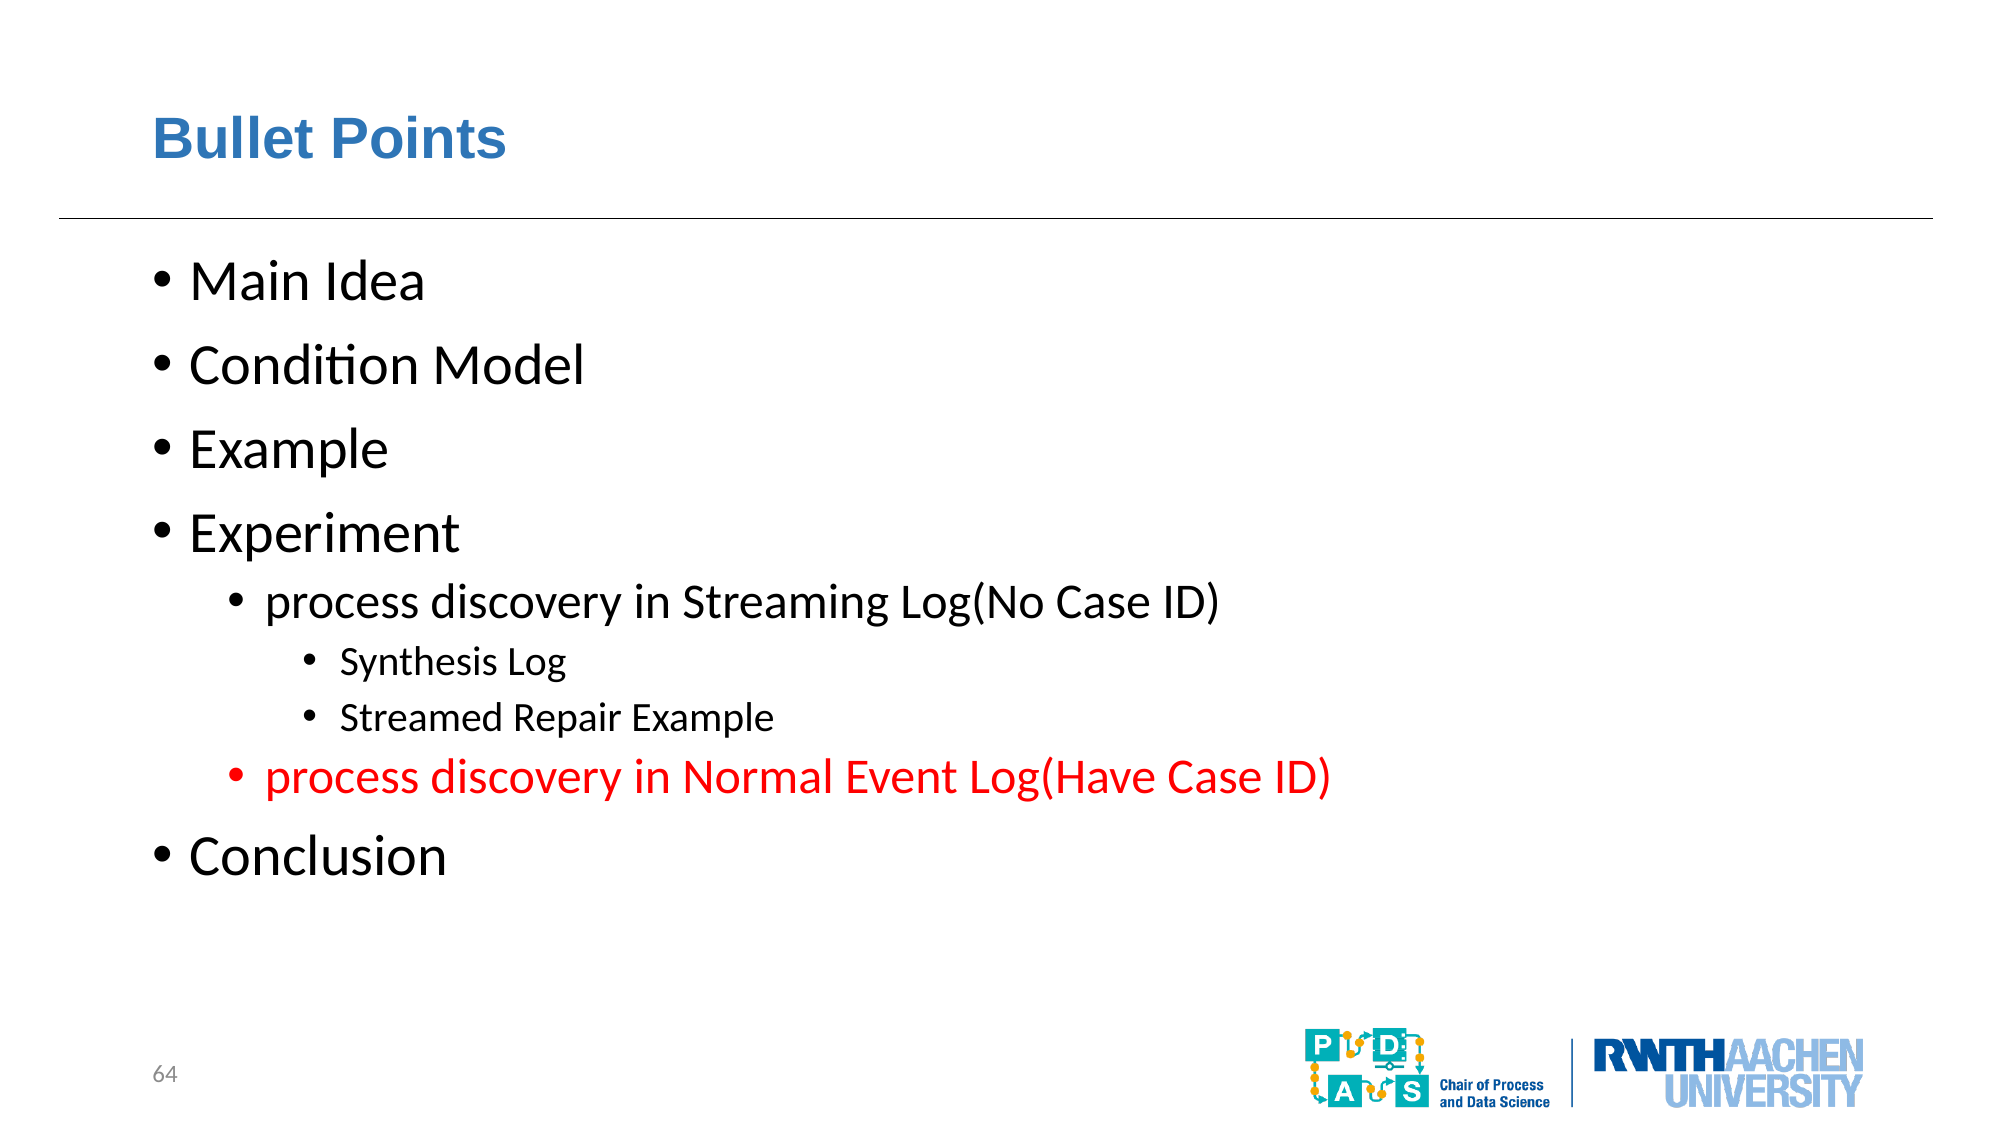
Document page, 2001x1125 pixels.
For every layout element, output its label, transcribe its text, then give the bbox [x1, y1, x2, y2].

list Main Idea Condition Model Example Experiment process discovery in Streaming Log(No Case ID) Synthesis Log Streamed Repair Example process discovery in Normal Event Log(Have Case ID) Conclusion [137, 243, 1863, 1014]
title Bullet Points [137, 59, 1863, 219]
picture [1283, 1004, 1885, 1125]
slide_number 64 [137, 1042, 588, 1103]
